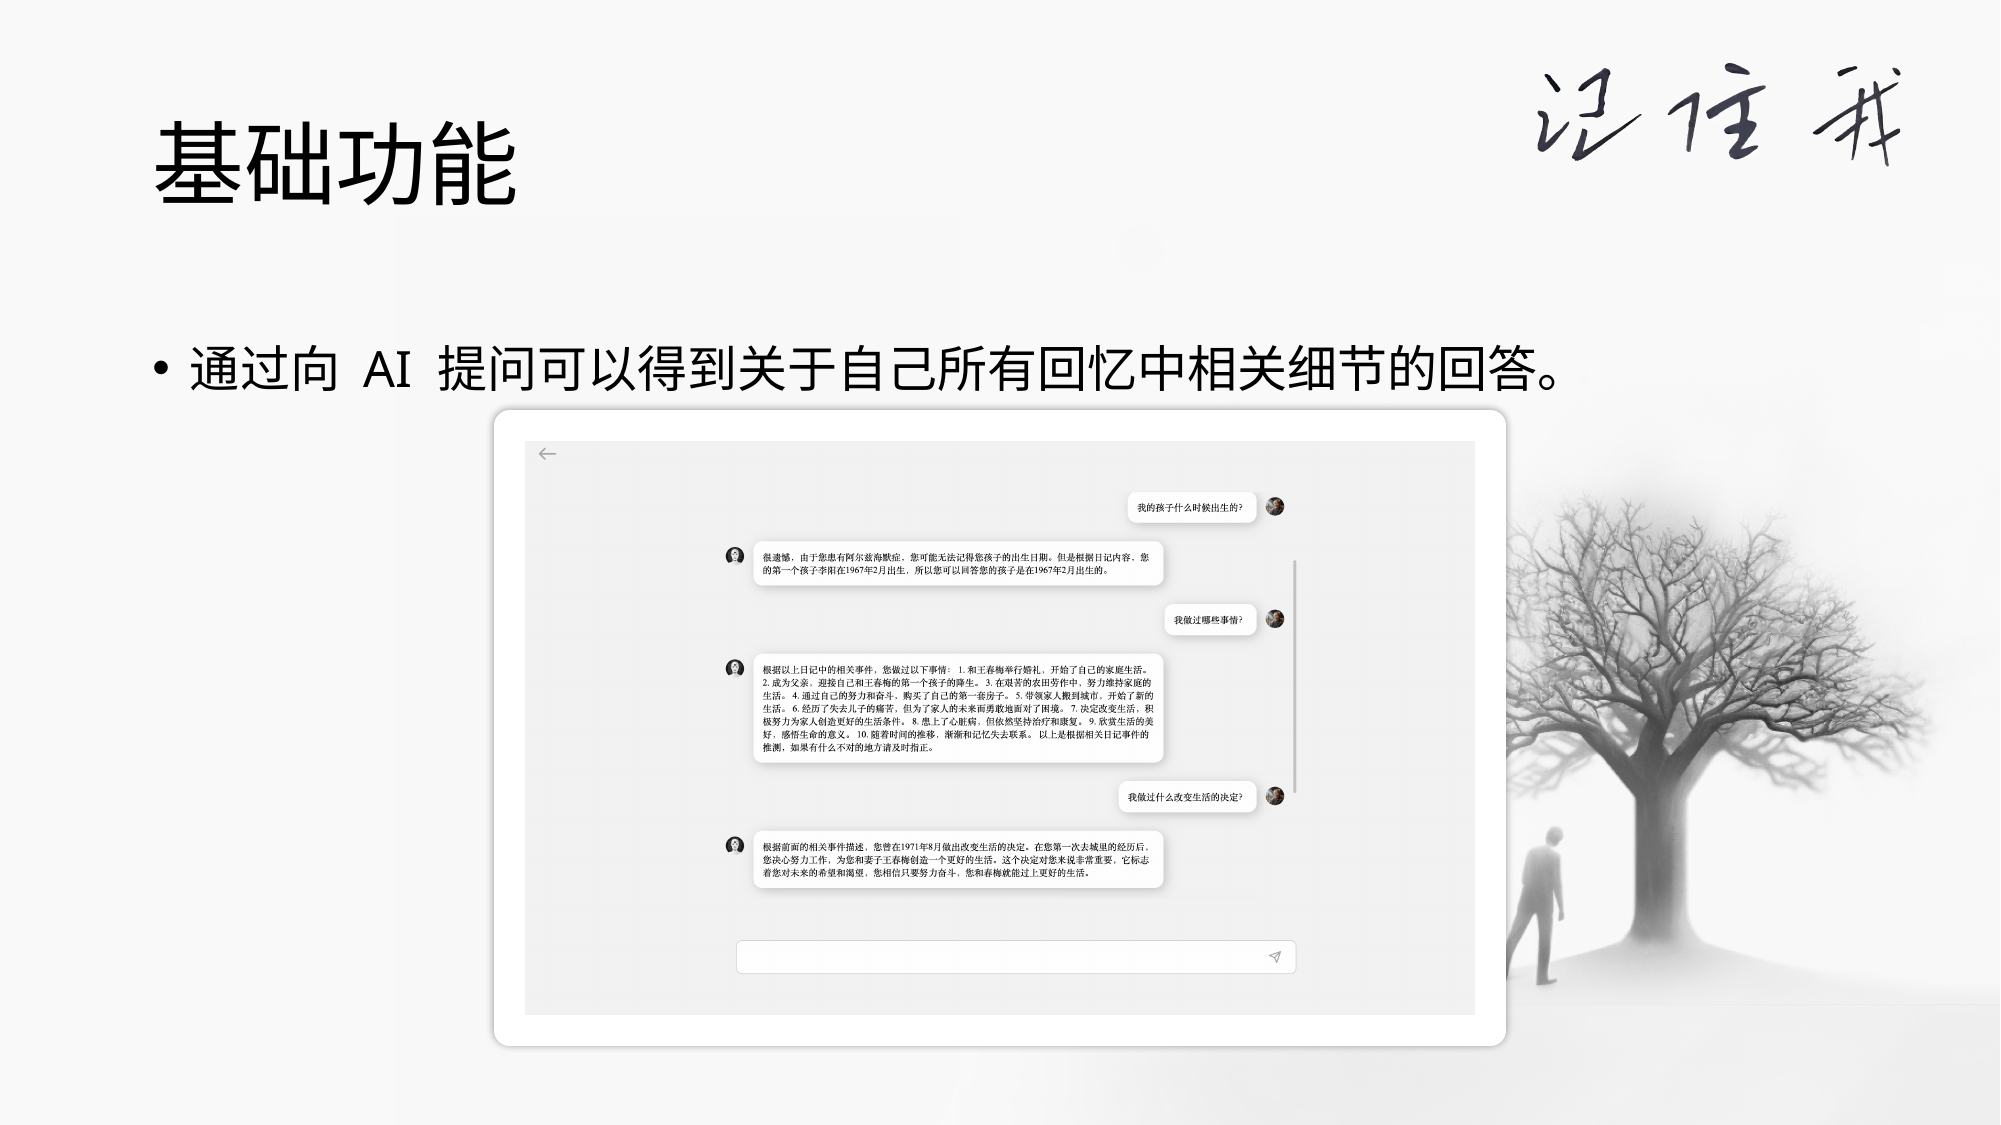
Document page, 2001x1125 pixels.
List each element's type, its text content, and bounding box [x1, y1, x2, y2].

title 基础功能 [137, 59, 1863, 278]
picture [0, 0, 2001, 1125]
list 通过向 AI 提问可以得到关于自己所有回忆中相关细节的回答。 [137, 299, 1863, 1066]
